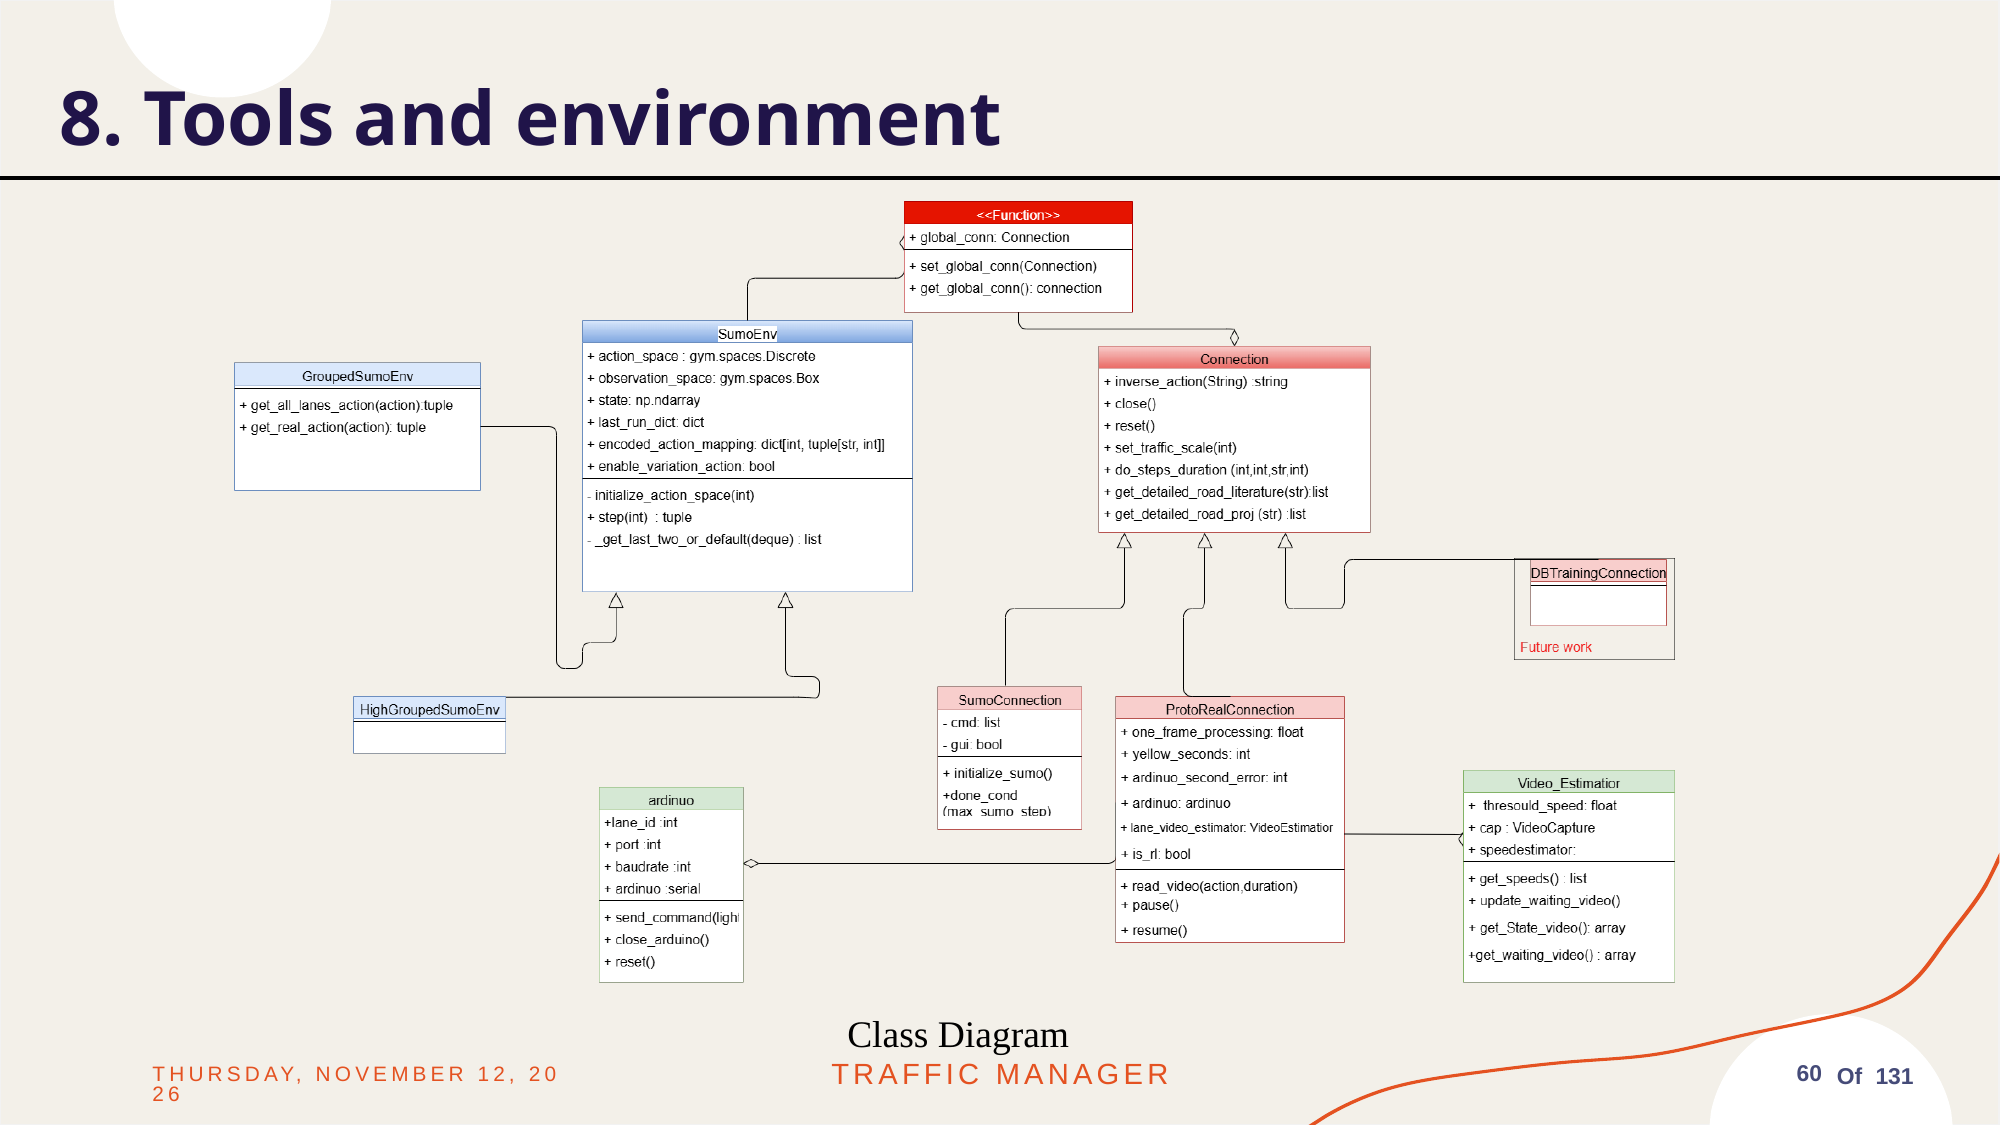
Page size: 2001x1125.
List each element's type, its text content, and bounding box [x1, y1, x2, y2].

slide_number 60 [1599, 1063, 1838, 1103]
text_box Class Diagram [832, 1002, 1964, 1063]
text_box 8. Tools and environment [44, 53, 1908, 176]
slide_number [137, 1042, 588, 1103]
picture [234, 201, 1675, 983]
footer Traffic MANAGER [662, 1042, 1338, 1103]
